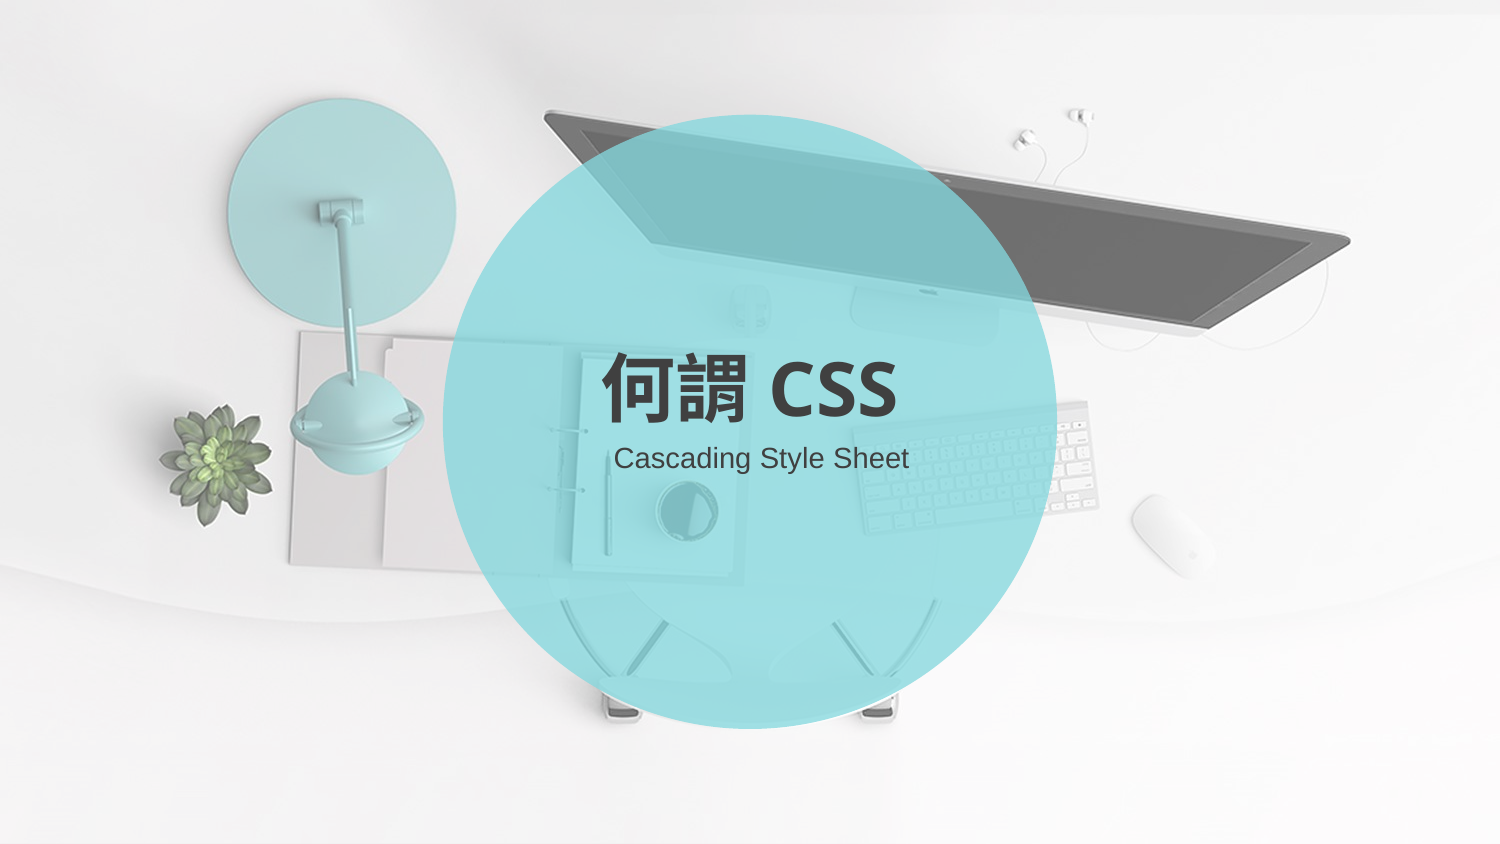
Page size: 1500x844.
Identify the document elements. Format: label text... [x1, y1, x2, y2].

list Cascading Style Sheet [454, 433, 1069, 481]
list 何謂CSS [442, 339, 1058, 434]
